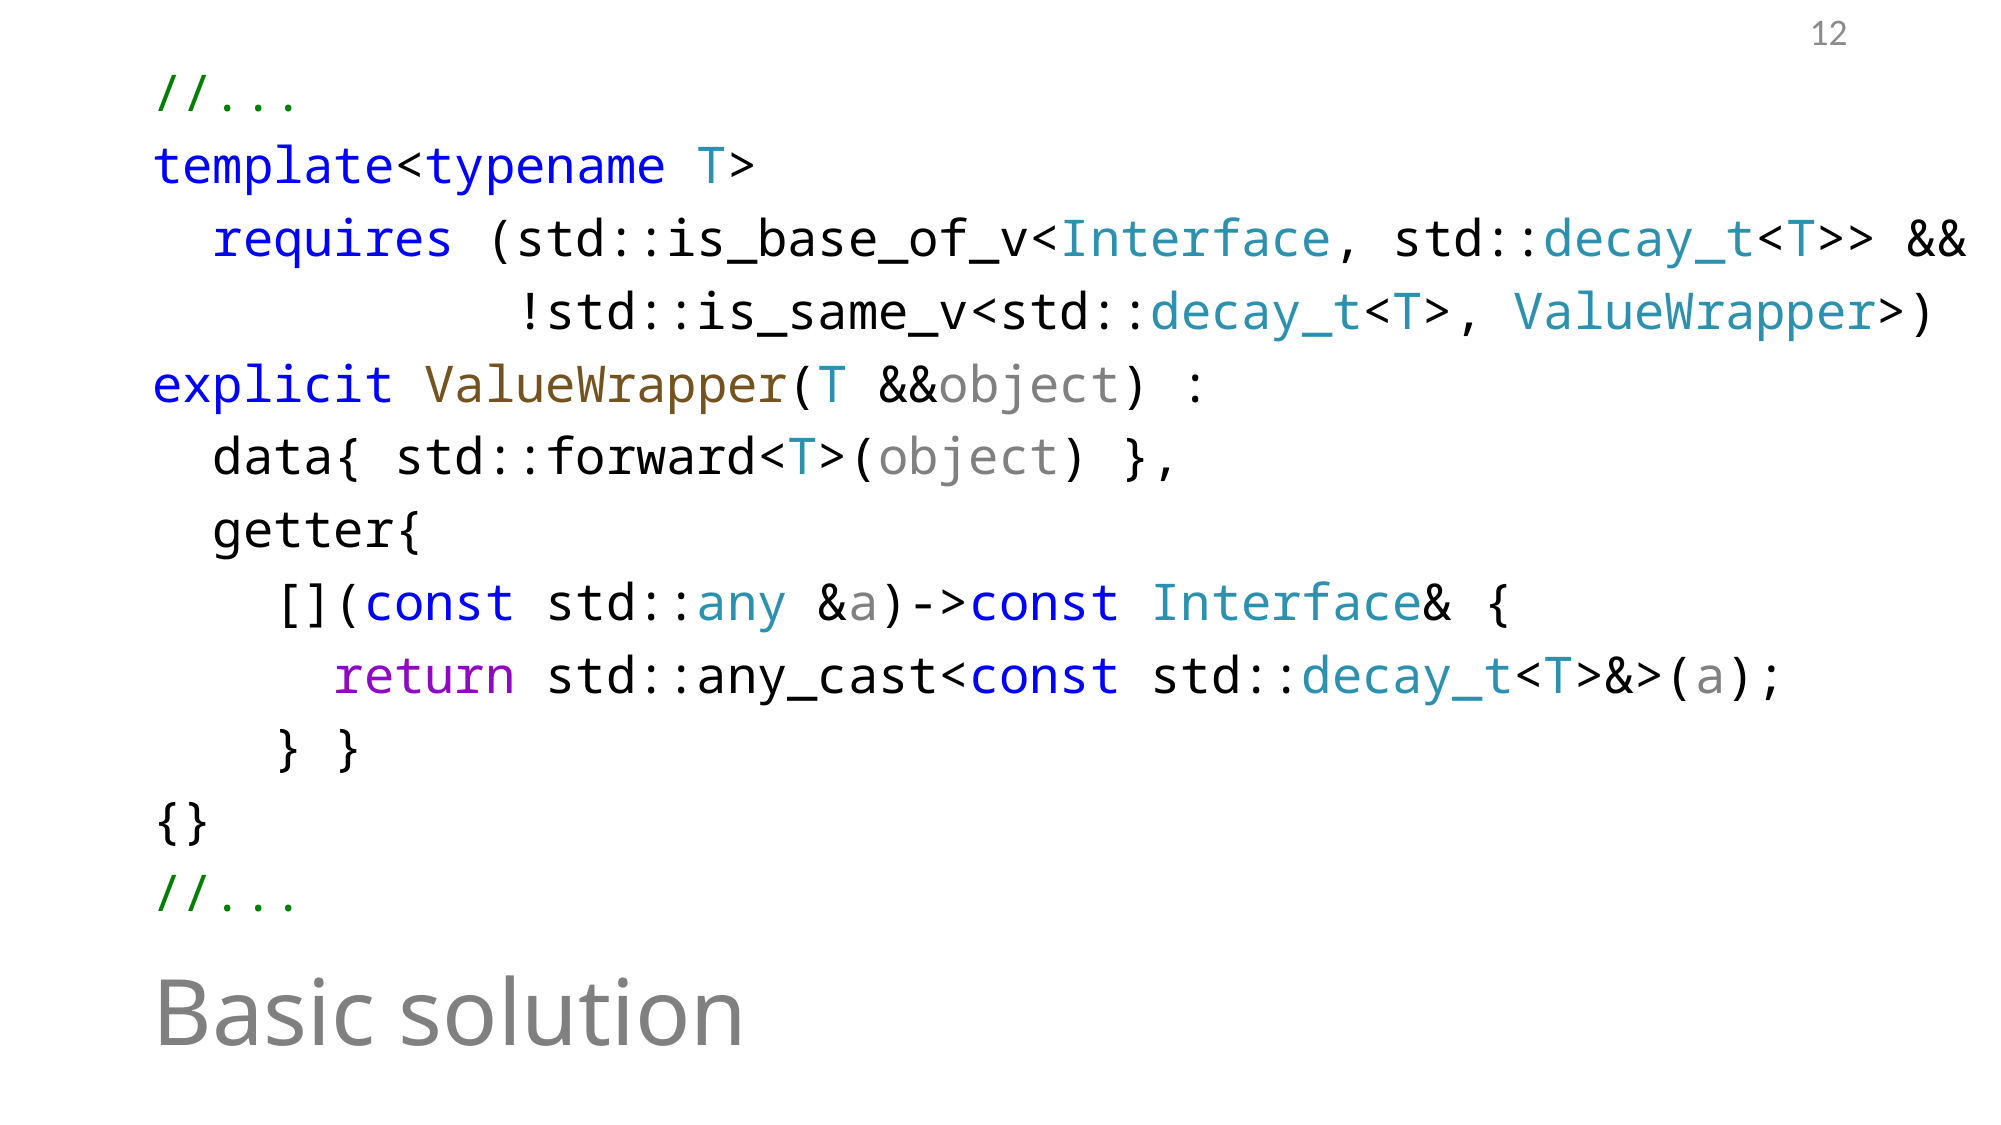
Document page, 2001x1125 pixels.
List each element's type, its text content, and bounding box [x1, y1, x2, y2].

title Basic solution [137, 946, 1863, 1125]
slide_number 12 [1412, 0, 1863, 60]
list //... template<typename T> requires (std::is_base_of_v<Interface, std::decay_t<T>> && !std::is_same_v<std::decay_t<T>, ValueWrapper>) explicit ValueWrapper(T &&object) : data{ std::forward<T>(object) }, getter{ [](const std::any &a)->const Interface& { return std::any_cast<const std::decay_t<T>&>(a); } } {} //... [137, 59, 2000, 946]
